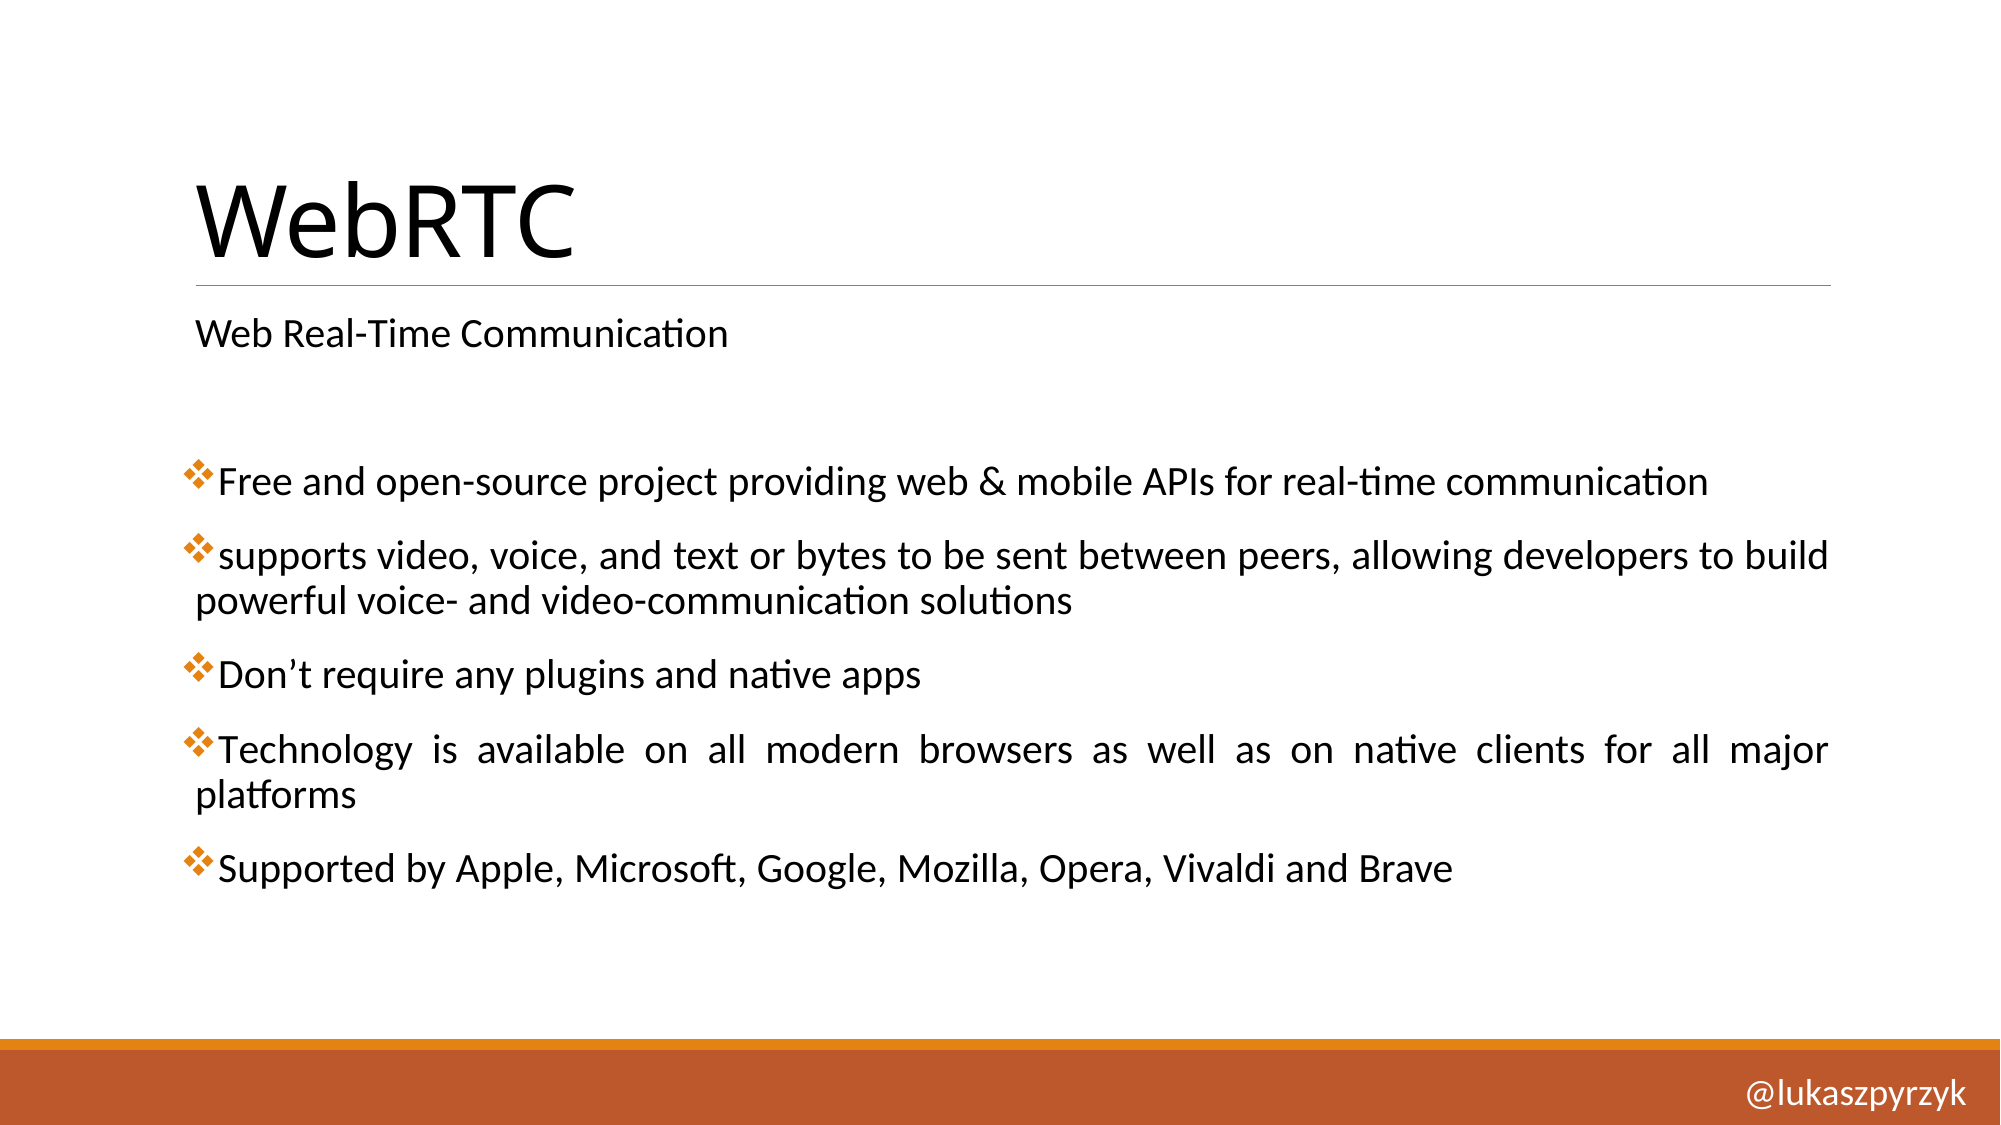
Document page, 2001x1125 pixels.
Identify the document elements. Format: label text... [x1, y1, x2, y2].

text_box @lukaszpyrzyk [1728, 1060, 1982, 1121]
title WebRTC [180, 47, 1830, 285]
list Web Real-Time Communication Free and open-source project providing web & mobile APIs for real-time communication supports video, voice, and text or bytes to be sent between peers, allowing developers to build powerful voice- and video-communication solutions Don’t require any plugins and native apps Technology is available on all modern browsers as well as on native clients for all major platforms Supported by Apple, Microsoft, Google, Mozilla, Opera, Vivaldi and Brave [180, 303, 1830, 964]
